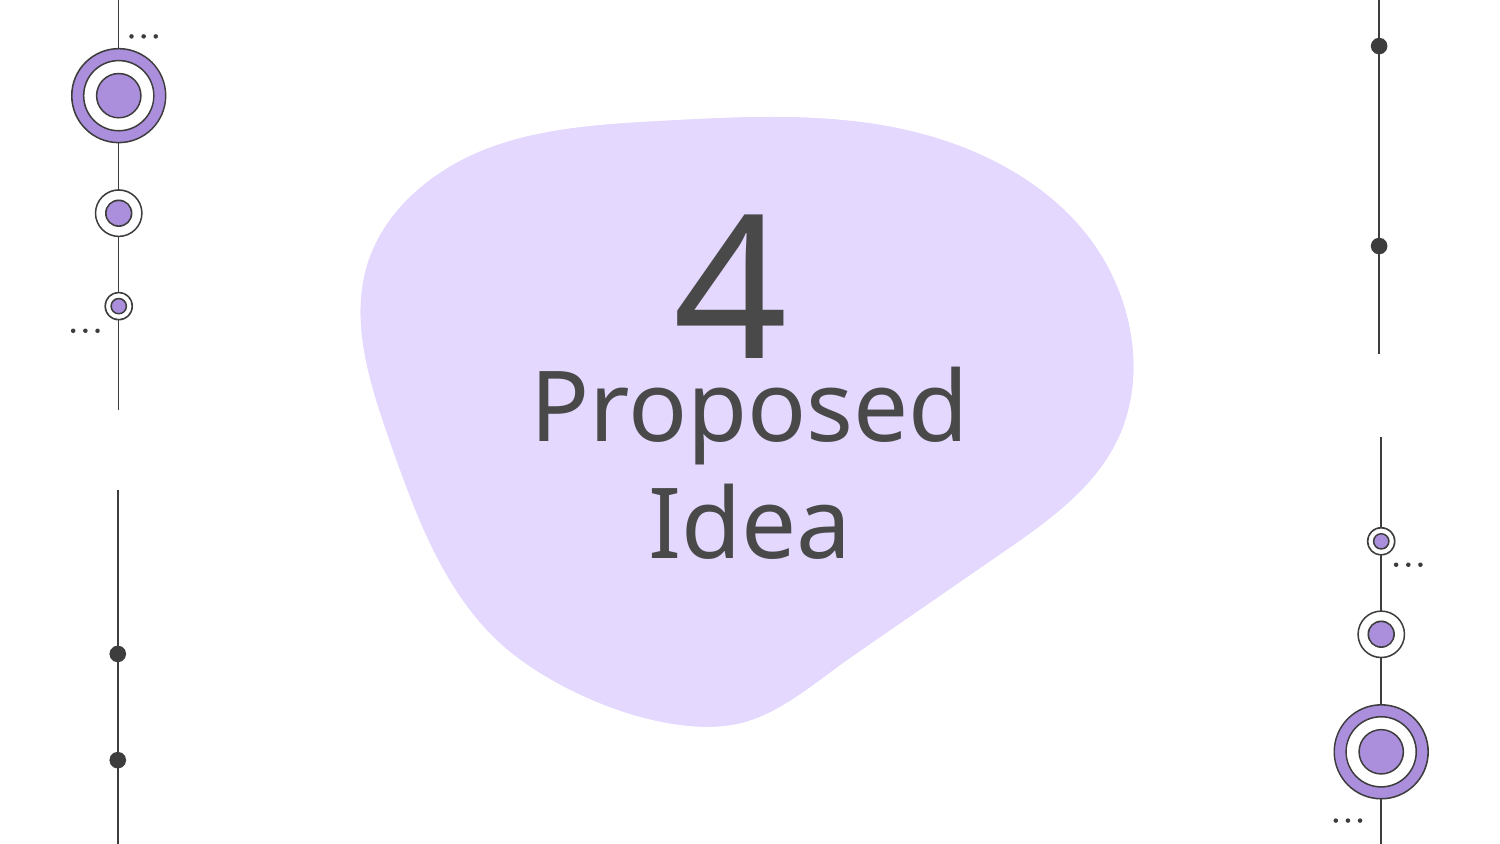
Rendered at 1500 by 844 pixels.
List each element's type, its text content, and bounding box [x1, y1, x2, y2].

title Proposed Idea [454, 394, 1046, 527]
title 4 [487, 190, 975, 366]
